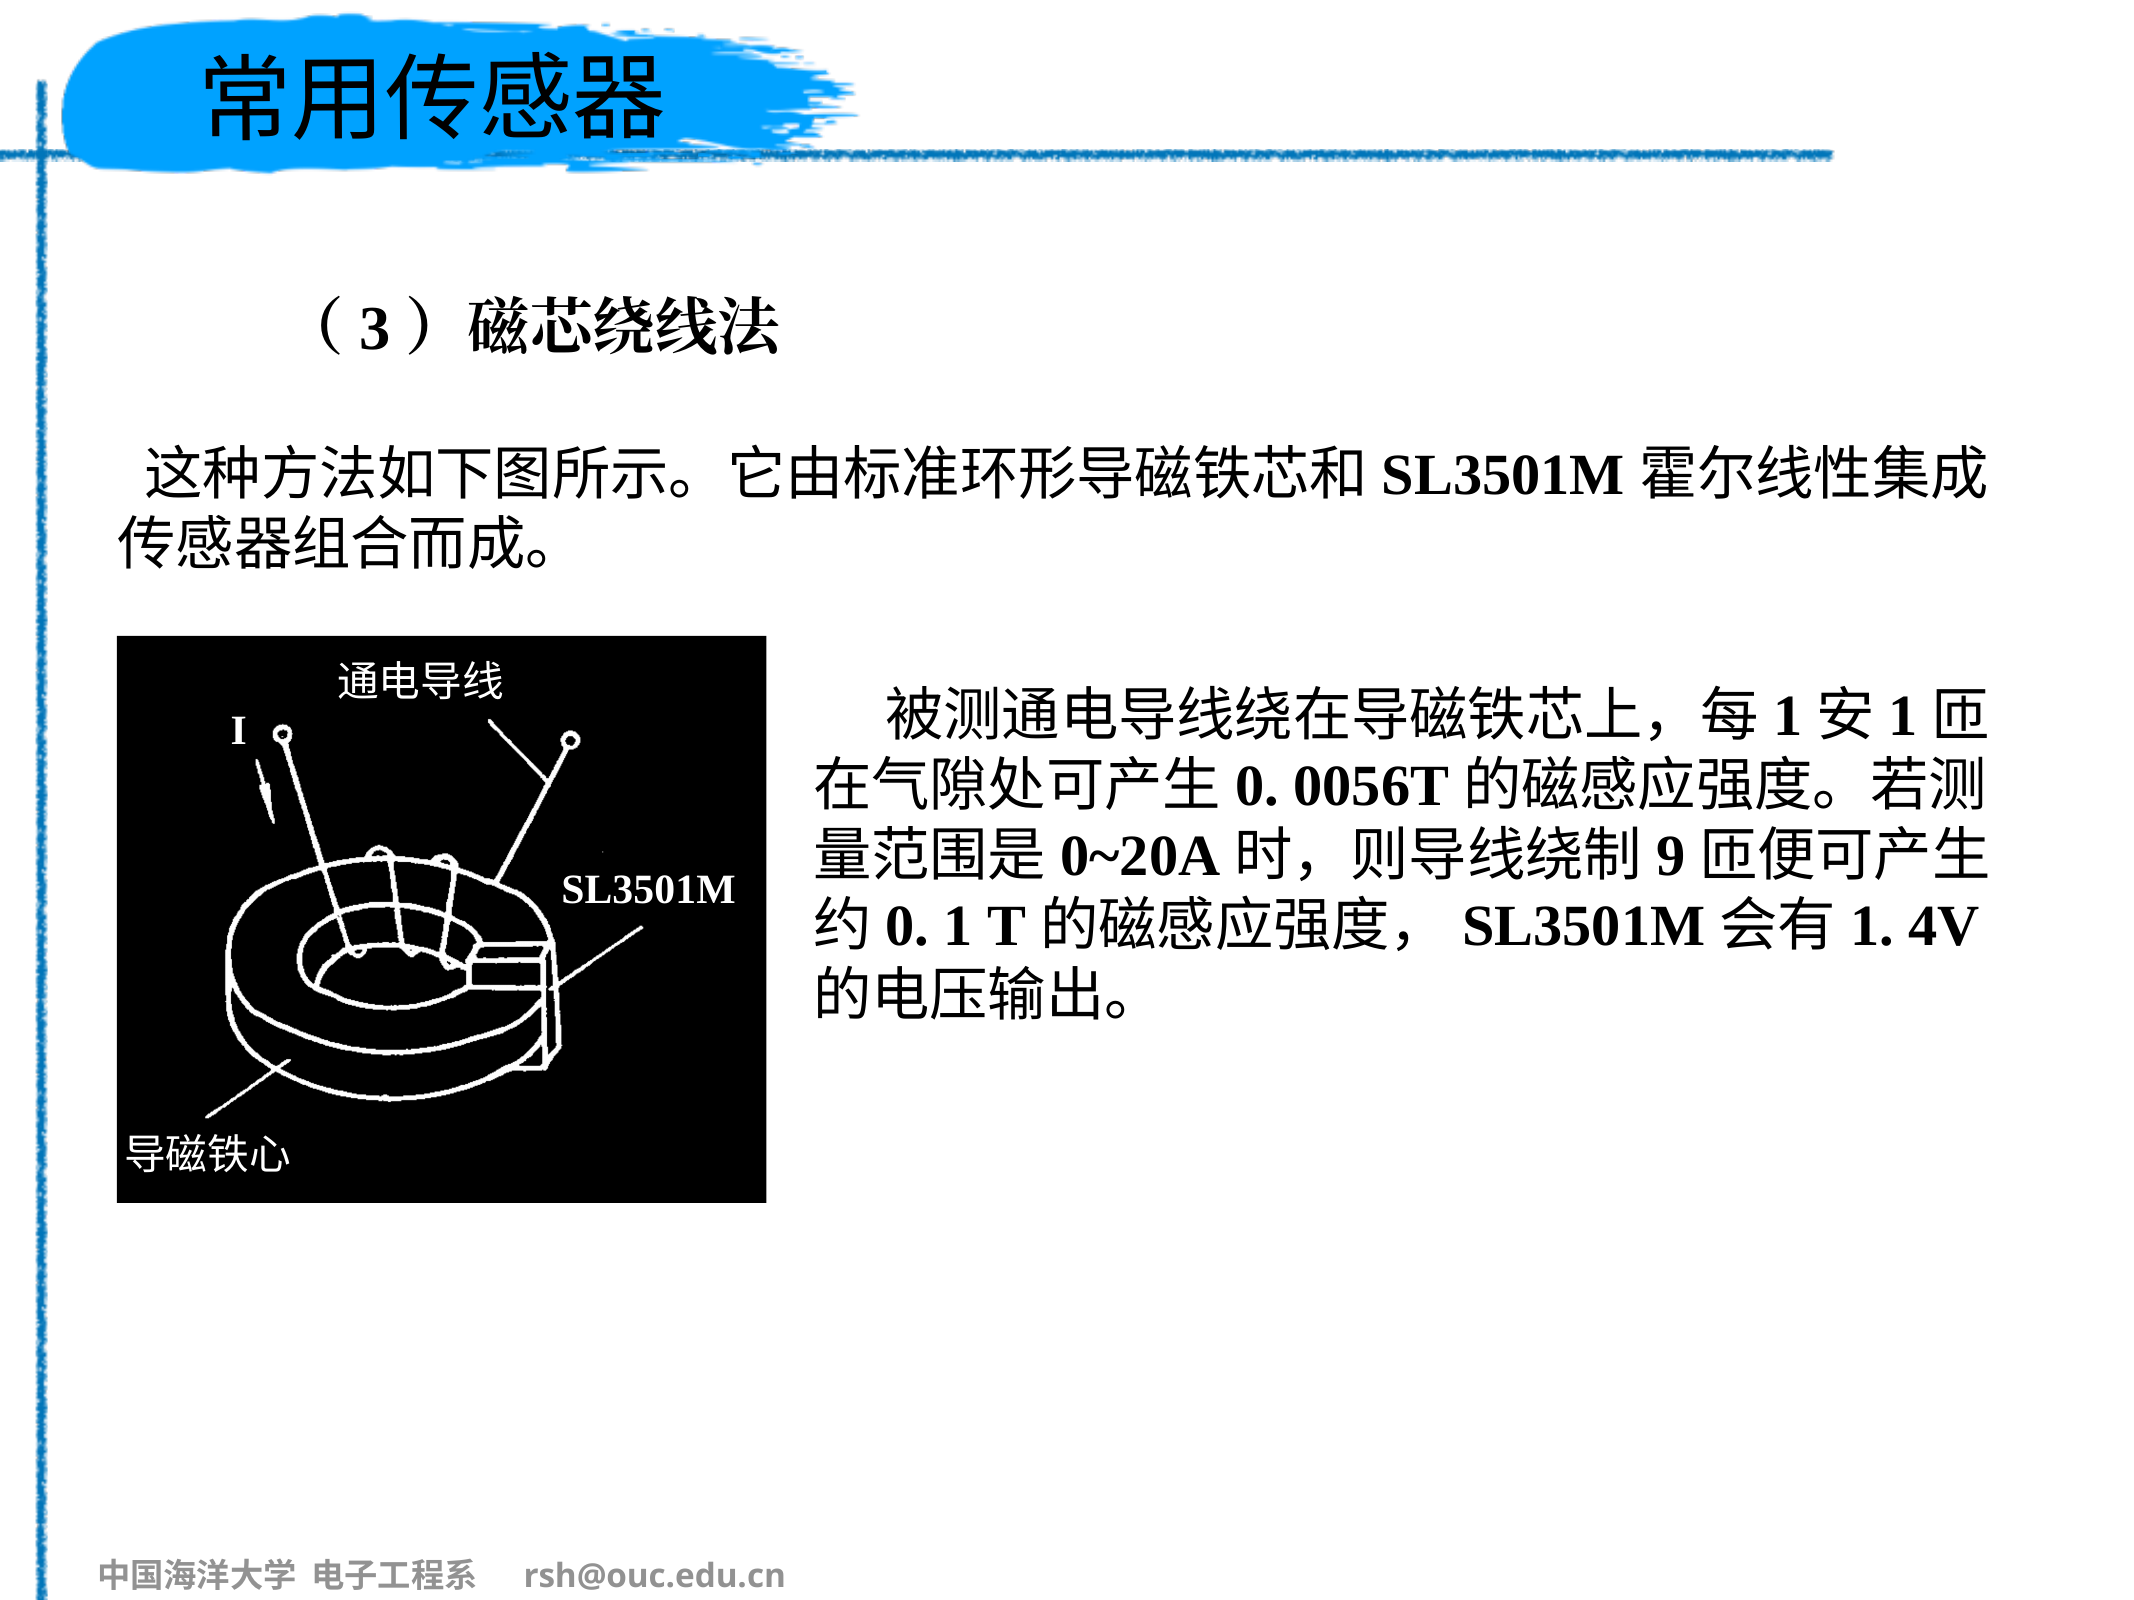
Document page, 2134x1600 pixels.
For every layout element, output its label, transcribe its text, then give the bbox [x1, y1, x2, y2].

picture [0, 10, 67, 1600]
text_box （3）磁芯绕线法 [273, 278, 789, 371]
text_box 这种方法如下图所示。它由标准环形导磁铁芯和SL3501M霍尔线性集成传感器组合而成。 [109, 427, 2024, 585]
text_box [116, 635, 767, 1204]
picture [798, 10, 1841, 178]
title 常用传感器 [66, 0, 799, 188]
text_box 被测通电导线绕在导磁铁芯上，每1安1匝在气隙处可产生0. 0056T的磁感应强度。若测量范围是0~20A时，则导线绕制9匝便可产生约0. 1 T的磁感应强度，SL3501M会有1. 4V的电压输出。 [805, 668, 2052, 1036]
